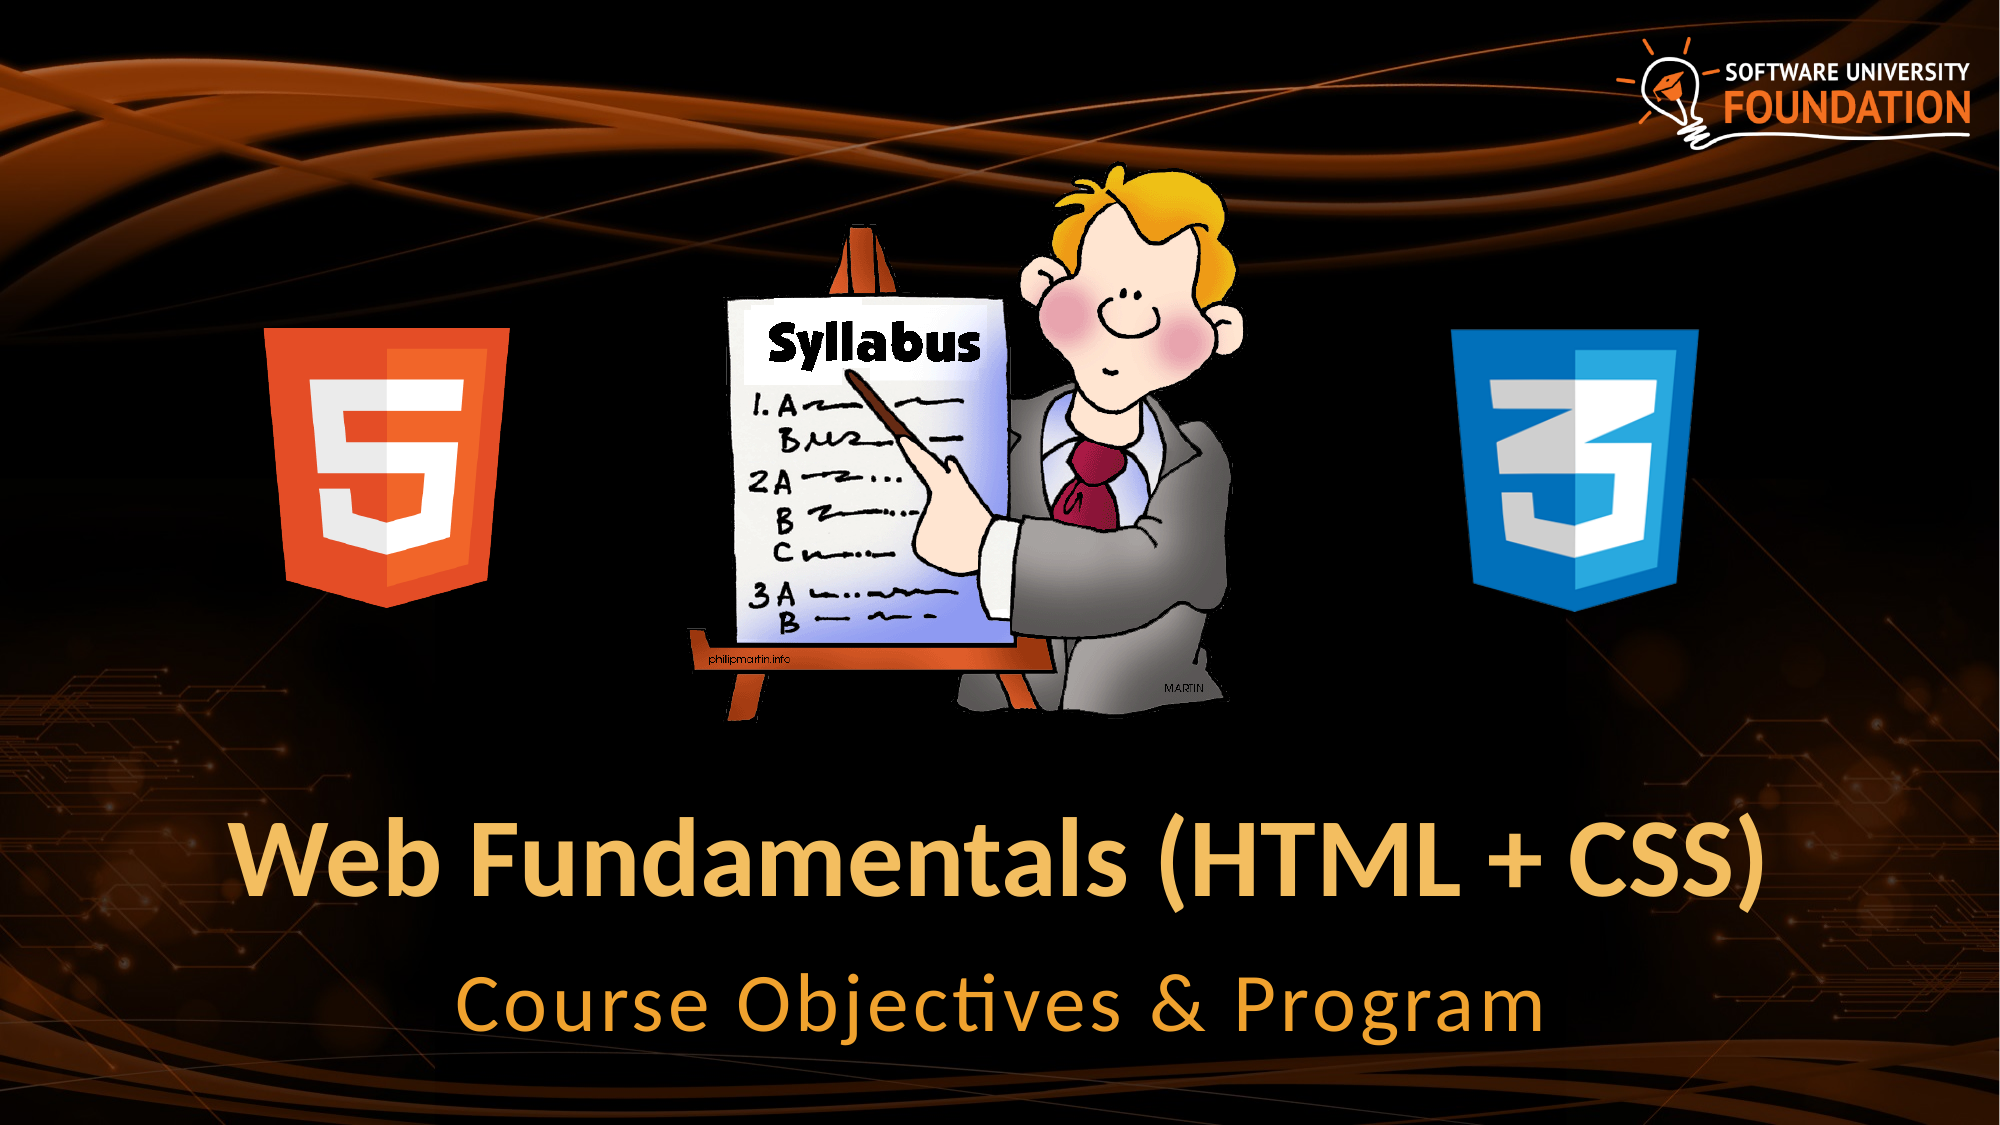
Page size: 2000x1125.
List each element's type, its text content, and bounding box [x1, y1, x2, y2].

list Course Objectives & Program [268, 937, 1735, 1050]
title Web Fundamentals (HTML + CSS) [180, 798, 1819, 926]
picture [0, 0, 2000, 1125]
